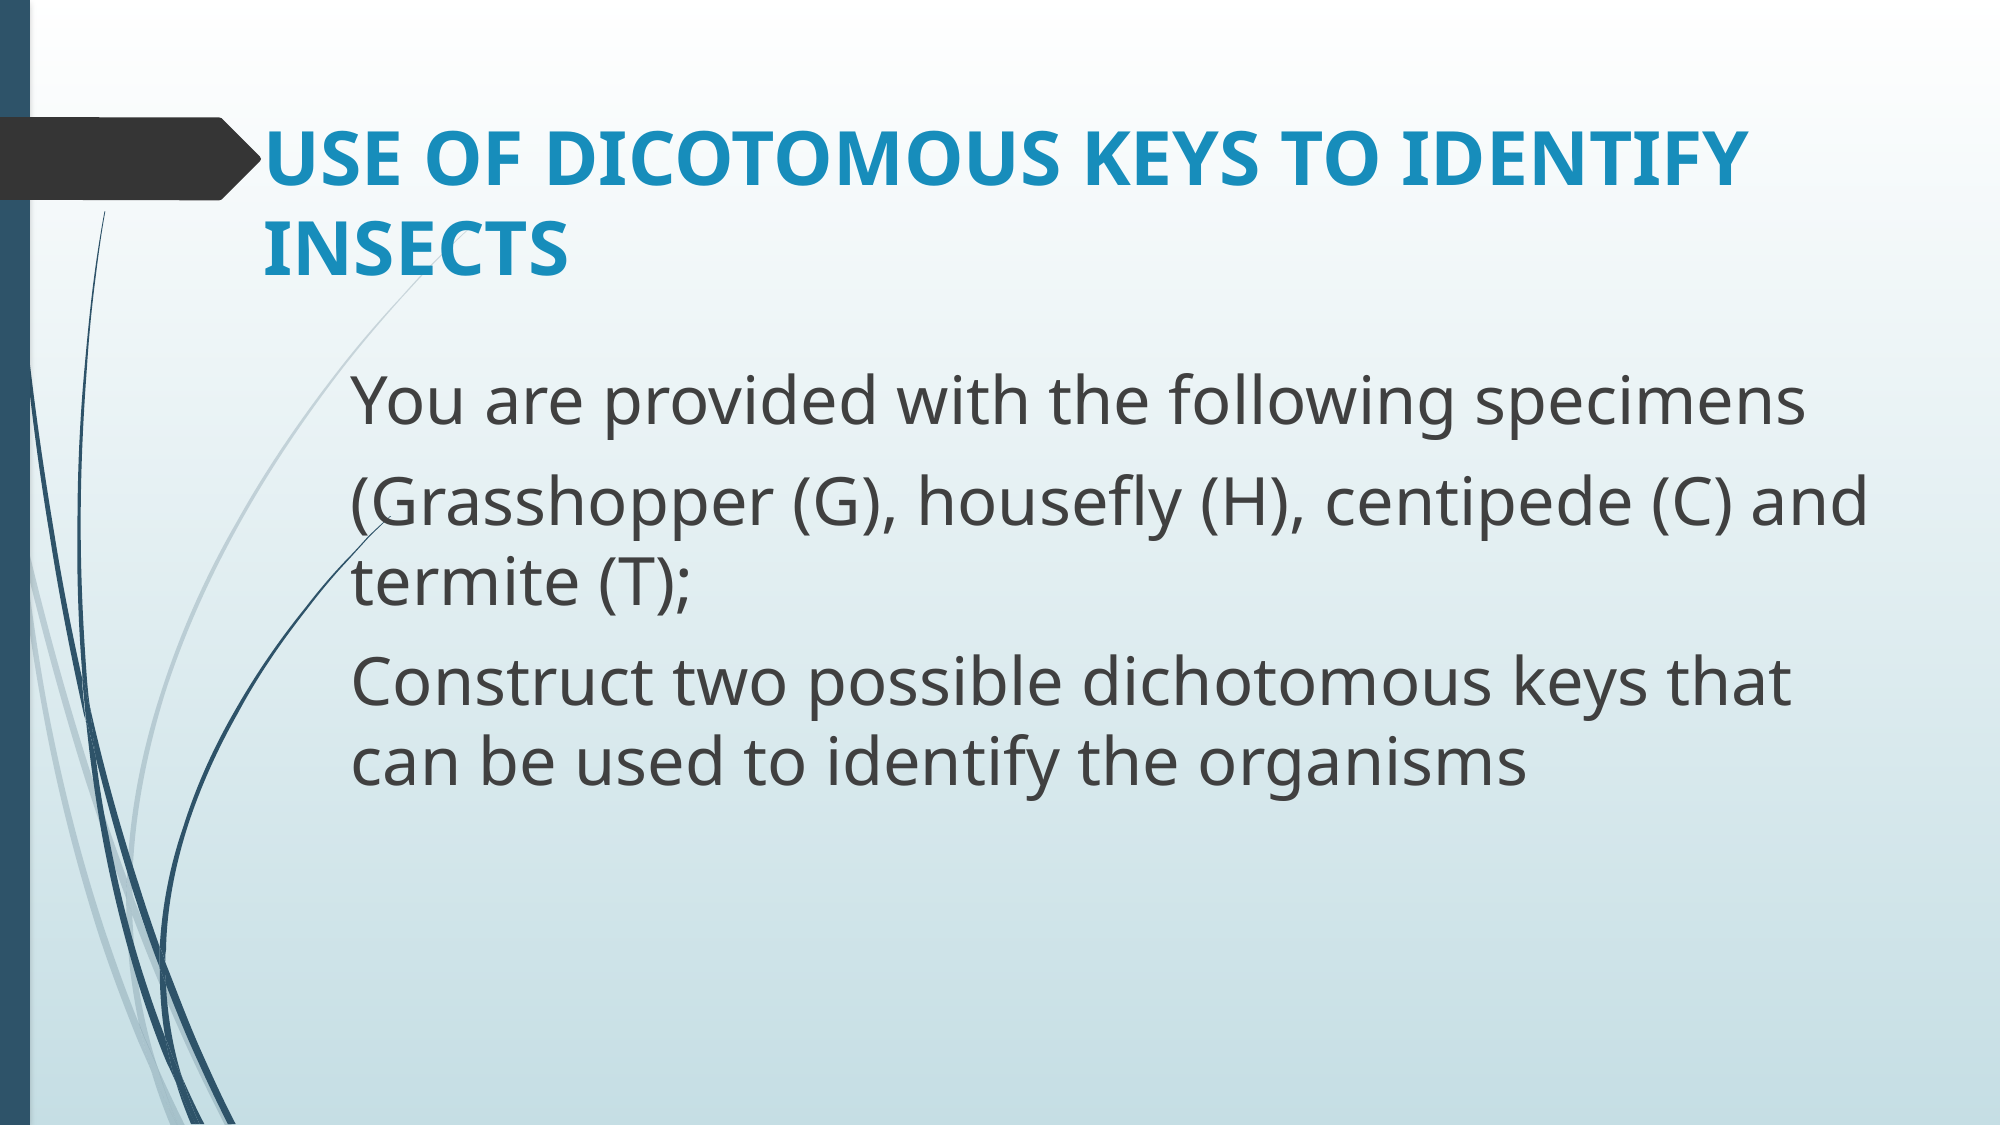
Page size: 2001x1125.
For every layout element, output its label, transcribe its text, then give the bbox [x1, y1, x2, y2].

list You are provided with the following specimens (Grasshopper (G), housefly (H), centipede (C) and termite (T); Construct two possible dichotomous keys that can be used to identify the organisms [335, 350, 1888, 869]
title USE OF DICOTOMOUS KEYS TO IDENTIFY INSECTS [248, 102, 1888, 313]
